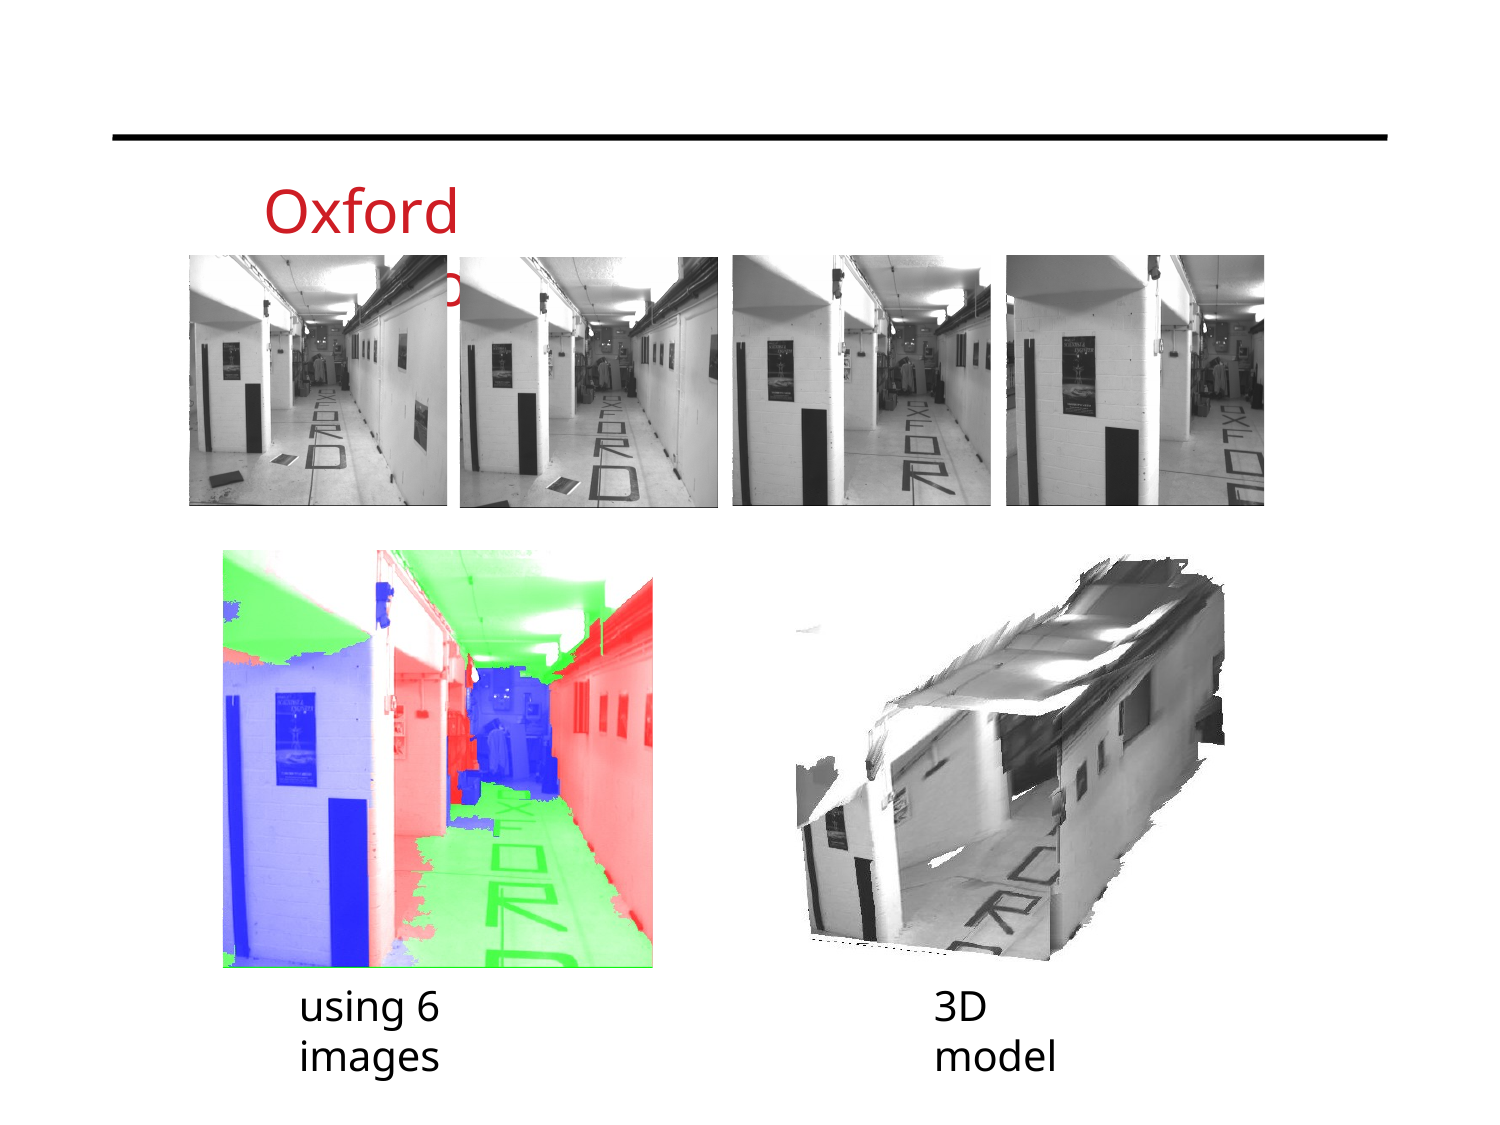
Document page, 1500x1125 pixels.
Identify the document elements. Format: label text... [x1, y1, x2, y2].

text_box [794, 554, 1225, 962]
text_box [732, 255, 991, 506]
text_box [1006, 255, 1265, 506]
text_box 3D model [931, 979, 1112, 1080]
text_box [459, 257, 718, 508]
text_box using 6 images [296, 979, 578, 1080]
text_box [189, 255, 448, 506]
text_box Oxford corridor [261, 173, 672, 319]
text_box [222, 550, 653, 968]
